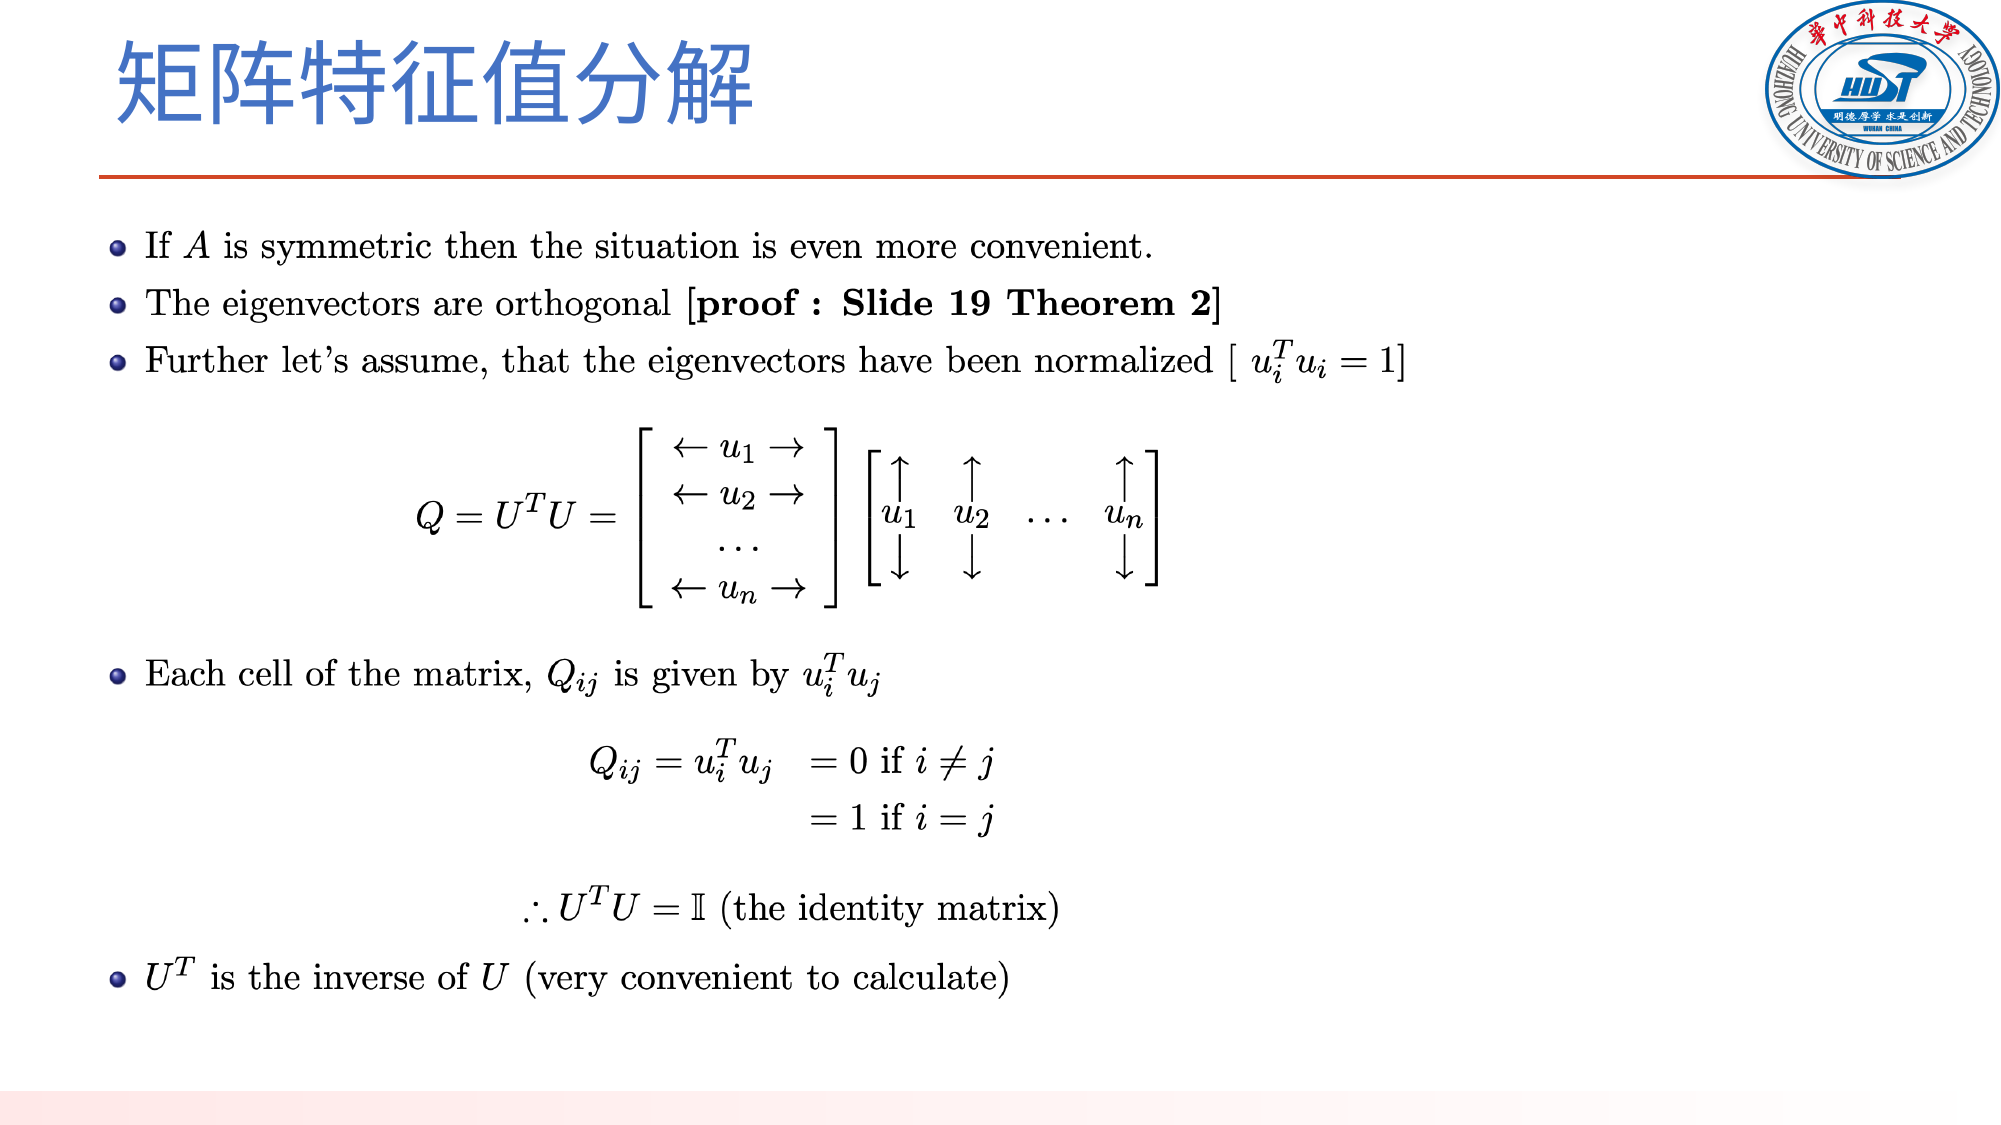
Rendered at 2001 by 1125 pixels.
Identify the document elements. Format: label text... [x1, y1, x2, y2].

picture [1765, 0, 2000, 179]
picture [99, 221, 1419, 1014]
title 矩阵特征值分解 [99, 0, 1825, 177]
